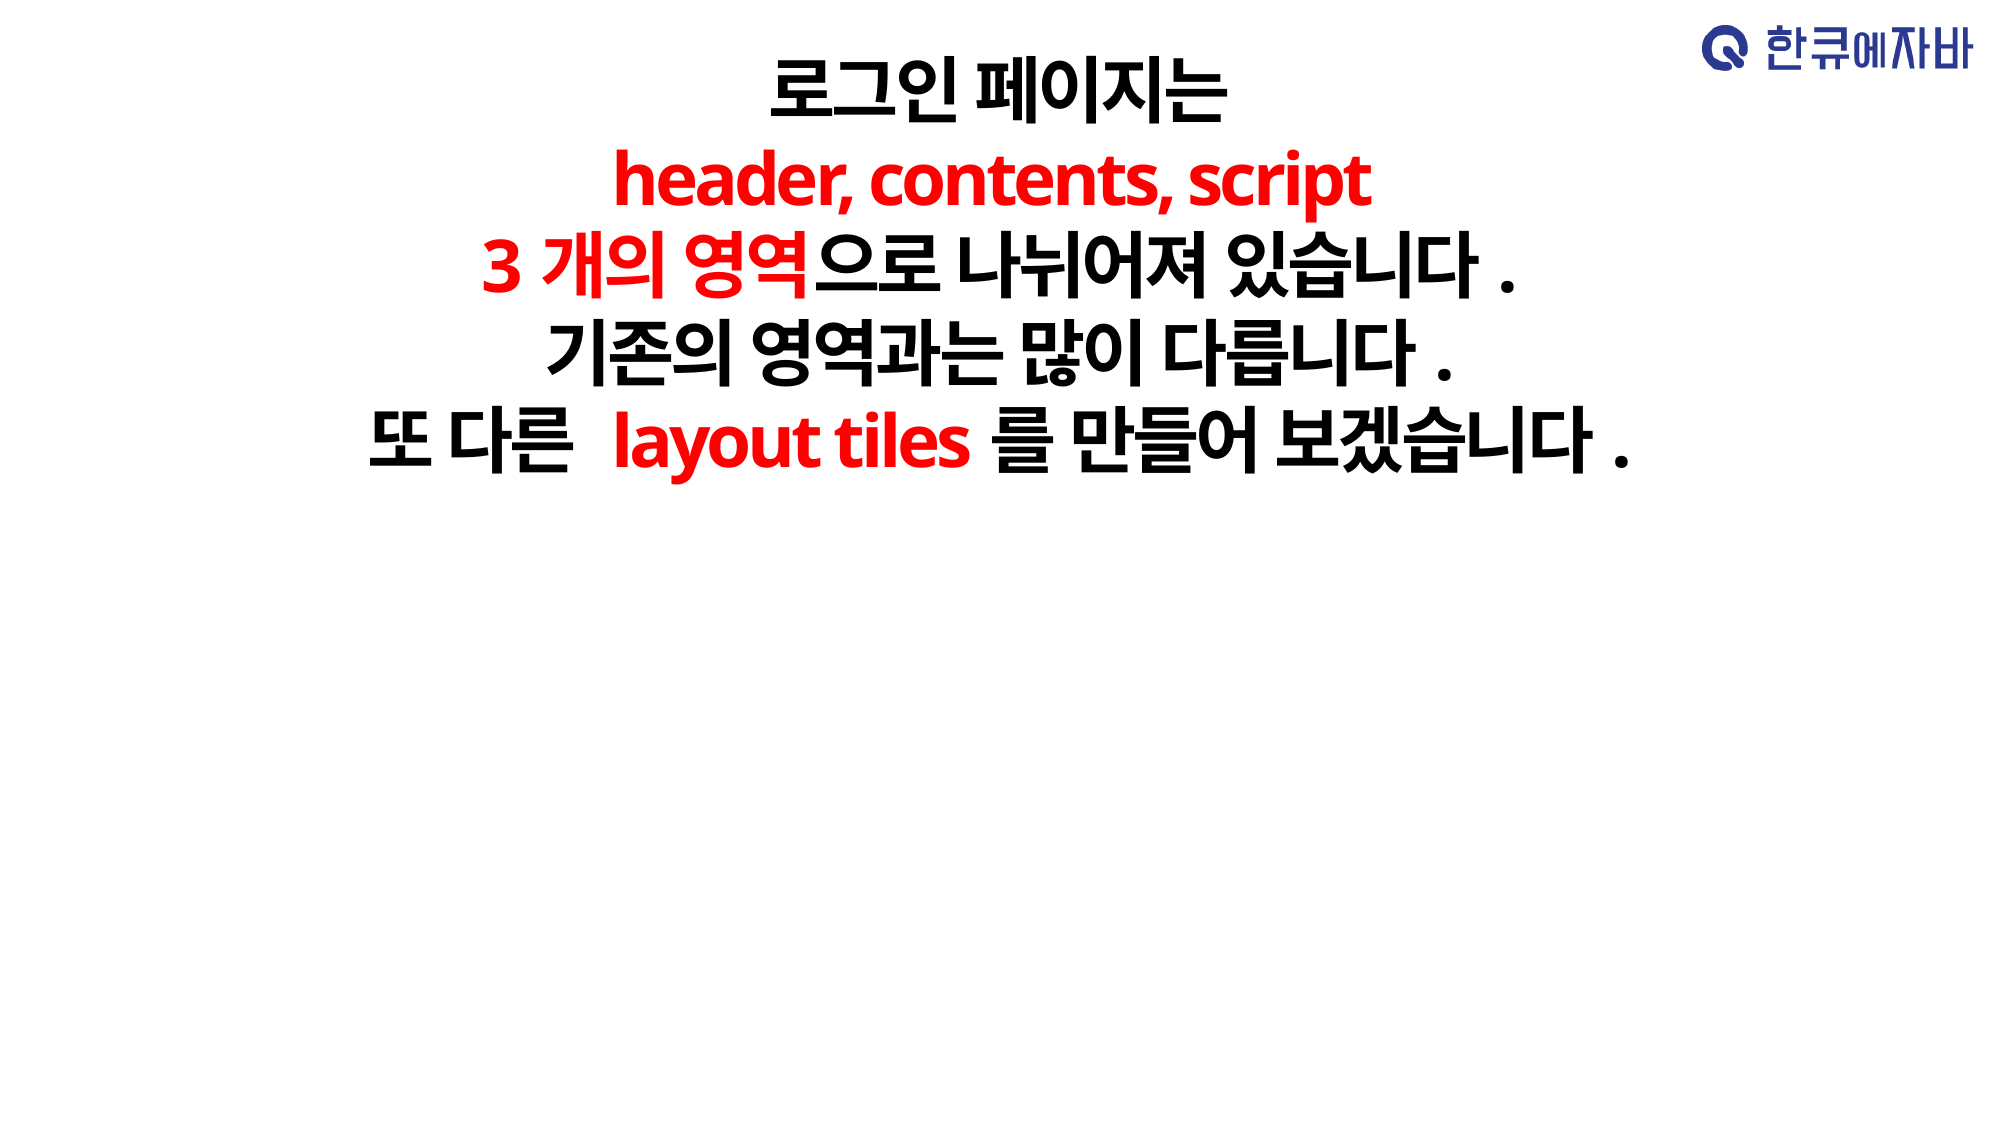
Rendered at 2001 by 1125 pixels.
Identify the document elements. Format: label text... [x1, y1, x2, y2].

text_box 로그인 페이지는 header, contents, script 3개의 영역으로 나뉘어져 있습니다. 기존의 영역과는 많이 다릅니다. 또 다른 layout tiles를 만들어 보겠습니다. [352, 37, 1648, 490]
picture [1702, 24, 1977, 81]
